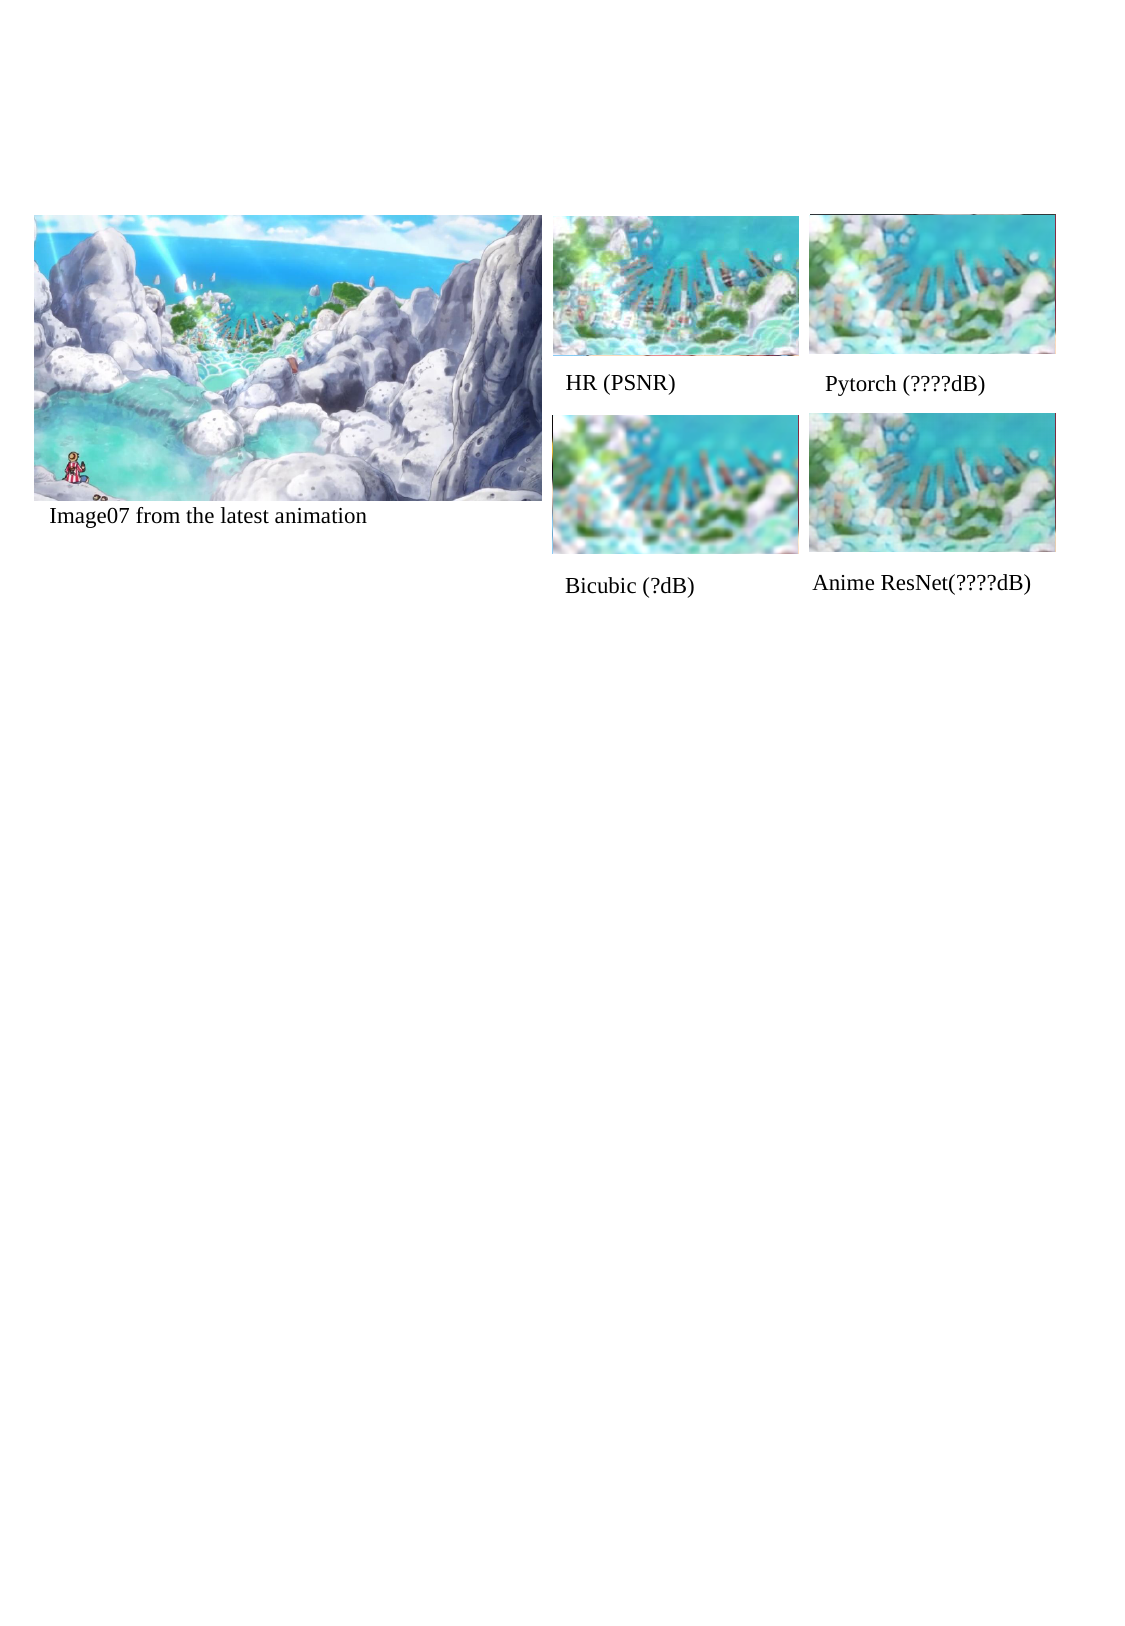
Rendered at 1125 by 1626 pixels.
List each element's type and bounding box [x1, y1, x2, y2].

text_box [32, 214, 1071, 607]
